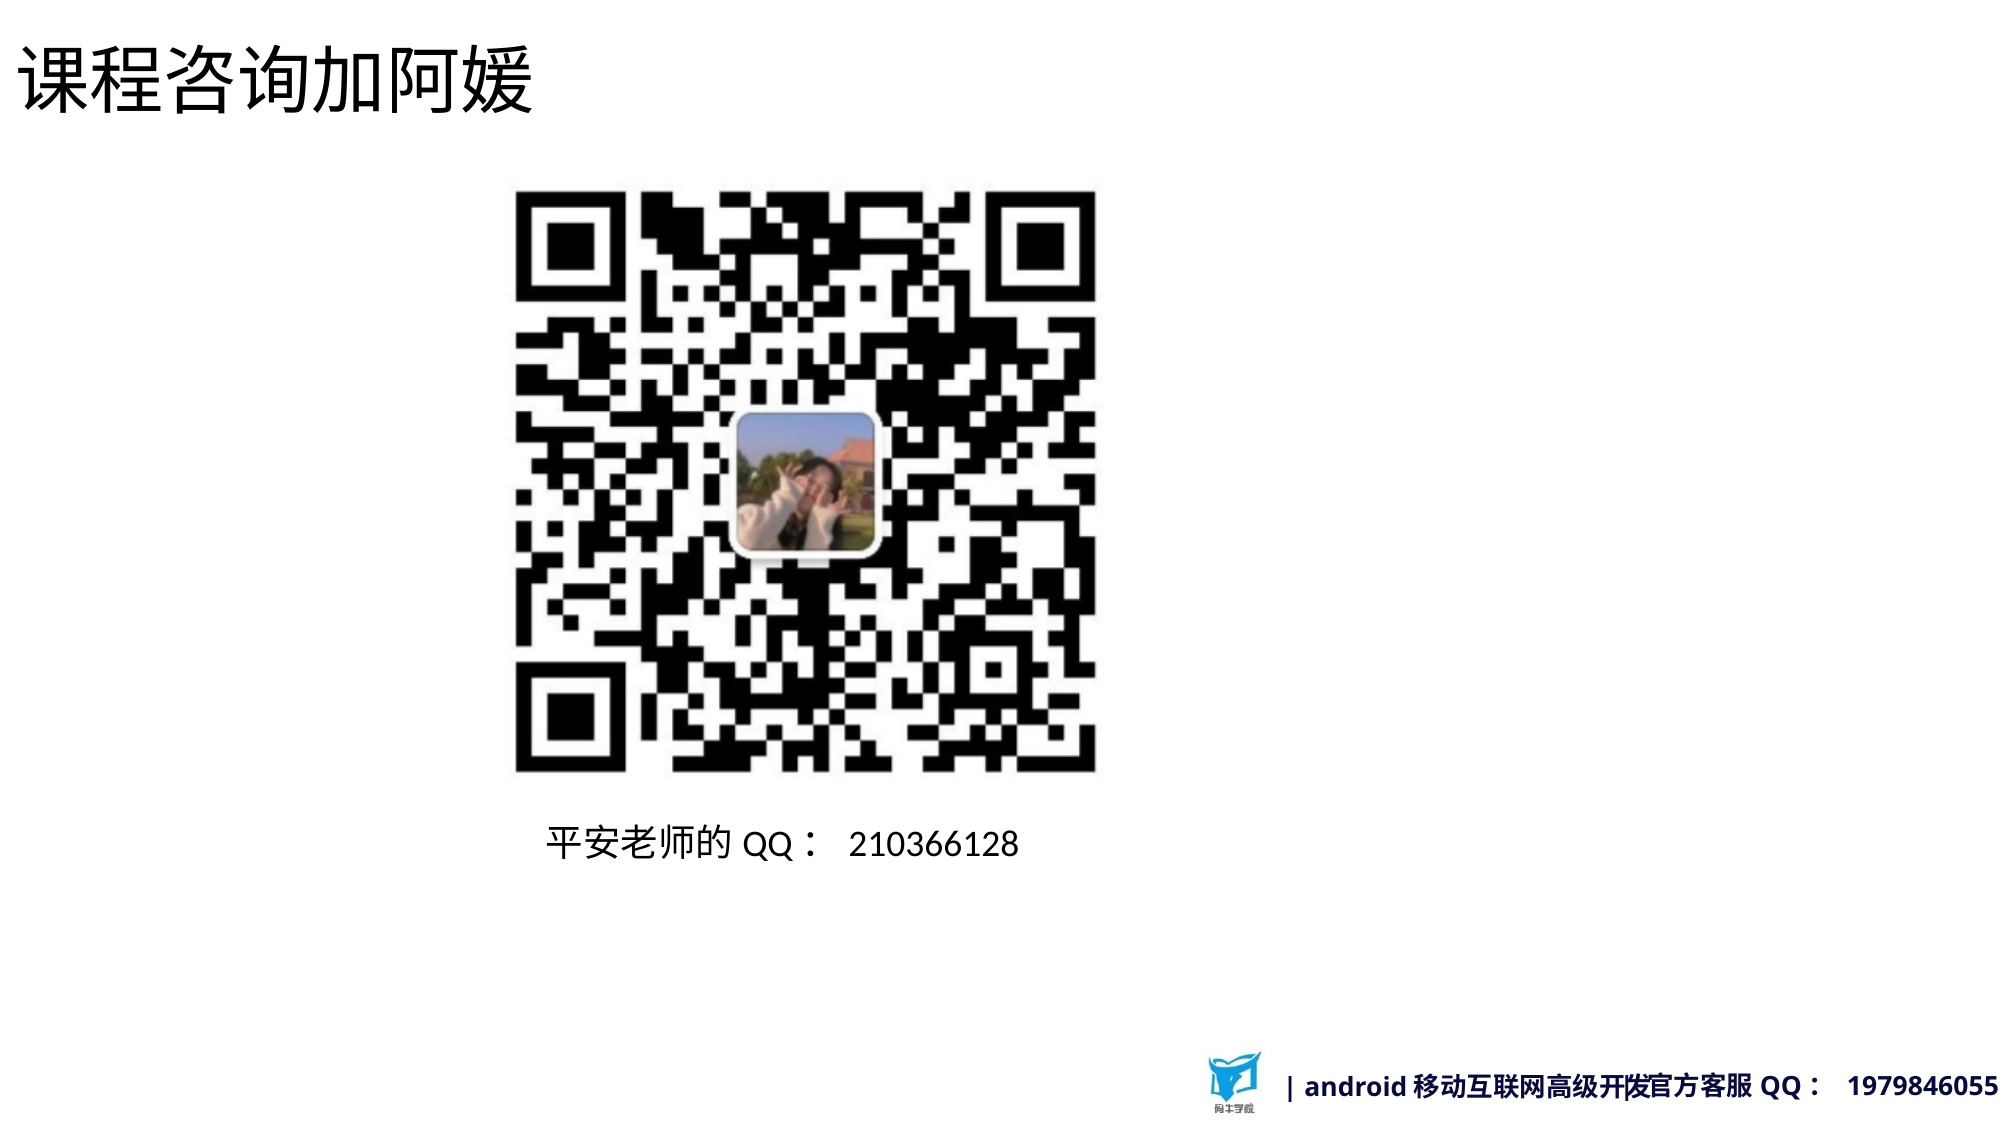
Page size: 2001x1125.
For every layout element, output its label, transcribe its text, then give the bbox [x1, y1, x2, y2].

picture [502, 172, 1103, 790]
picture [1199, 1047, 1270, 1118]
text_box 平安老师的QQ：210366128 [531, 811, 1035, 872]
title 课程咨询加阿媛 [0, 35, 1875, 132]
